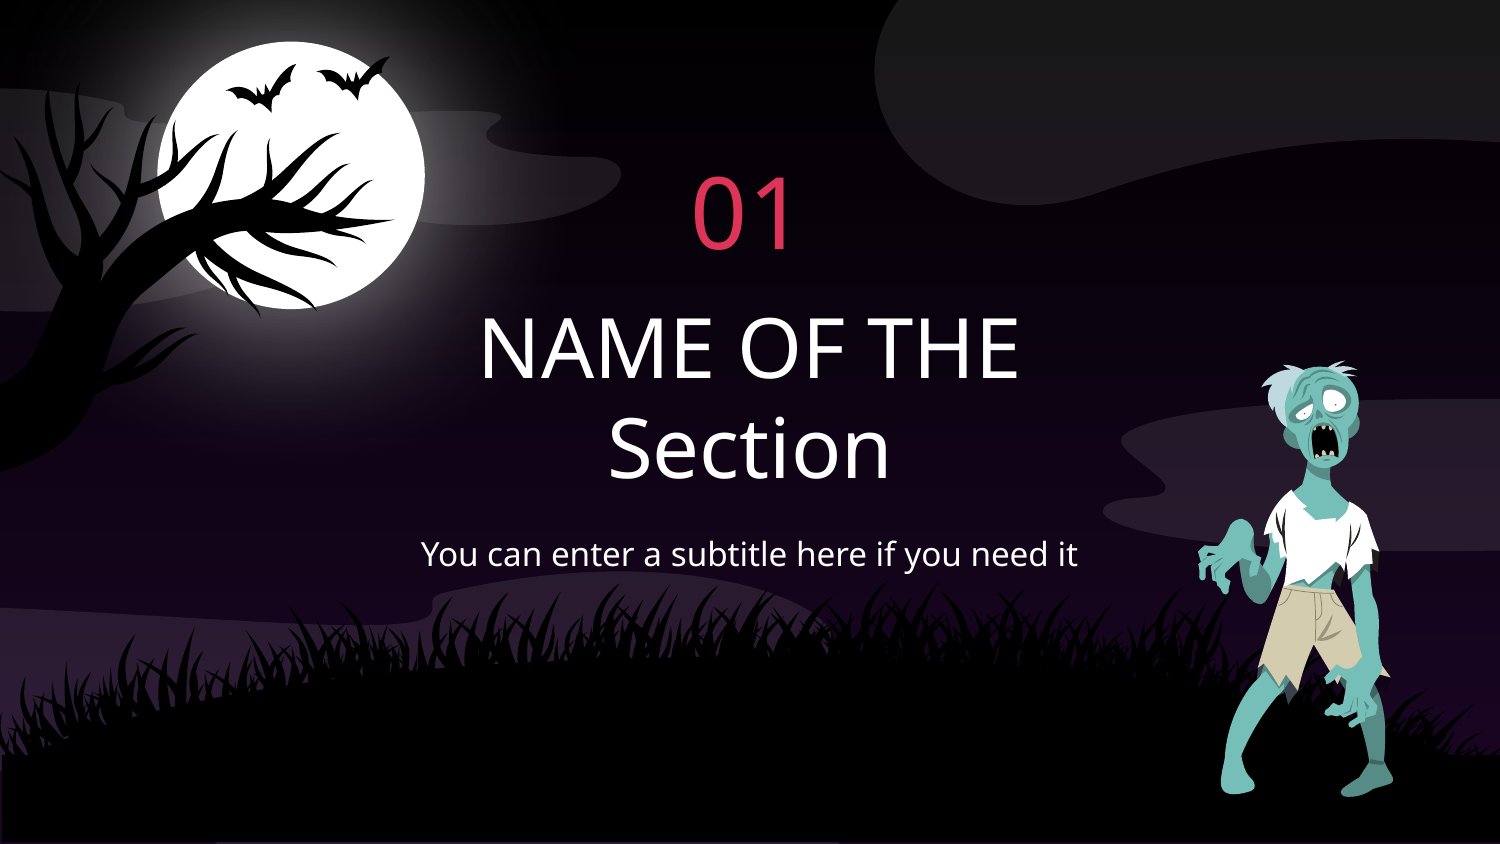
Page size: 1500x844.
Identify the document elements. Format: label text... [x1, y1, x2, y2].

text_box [1197, 360, 1395, 797]
text_box [237, 278, 312, 310]
text_box [225, 64, 297, 113]
text_box [0, 81, 395, 472]
text_box [157, 41, 425, 307]
text_box [315, 56, 390, 101]
title 01 [584, 129, 912, 290]
subtitle You can enter a subtitle here if you need it [353, 513, 1147, 592]
title NAME OF THE Section [353, 289, 1147, 502]
